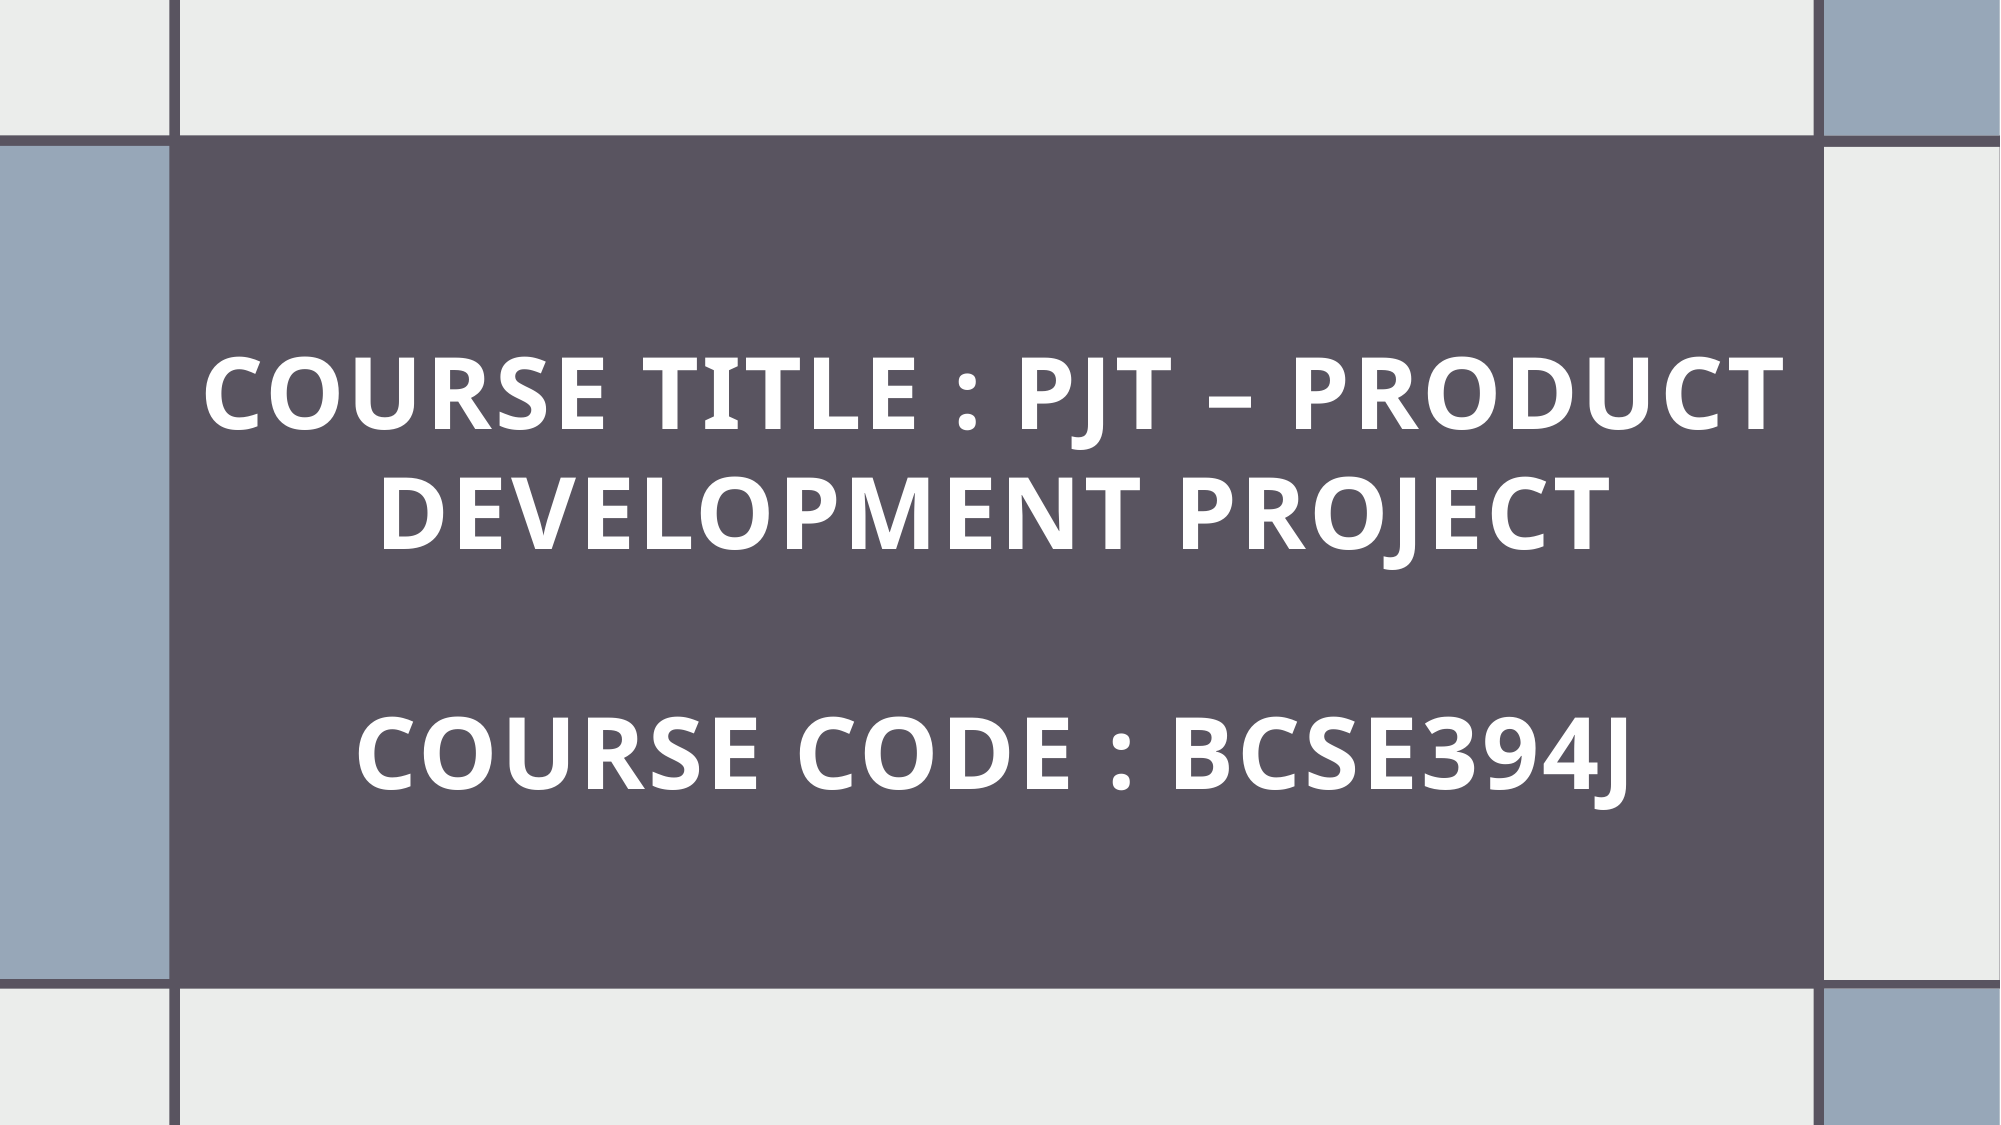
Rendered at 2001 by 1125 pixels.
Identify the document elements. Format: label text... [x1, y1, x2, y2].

title Course title : PJT – Product development project COURSE CODE : BCSE394J [182, 135, 1810, 989]
